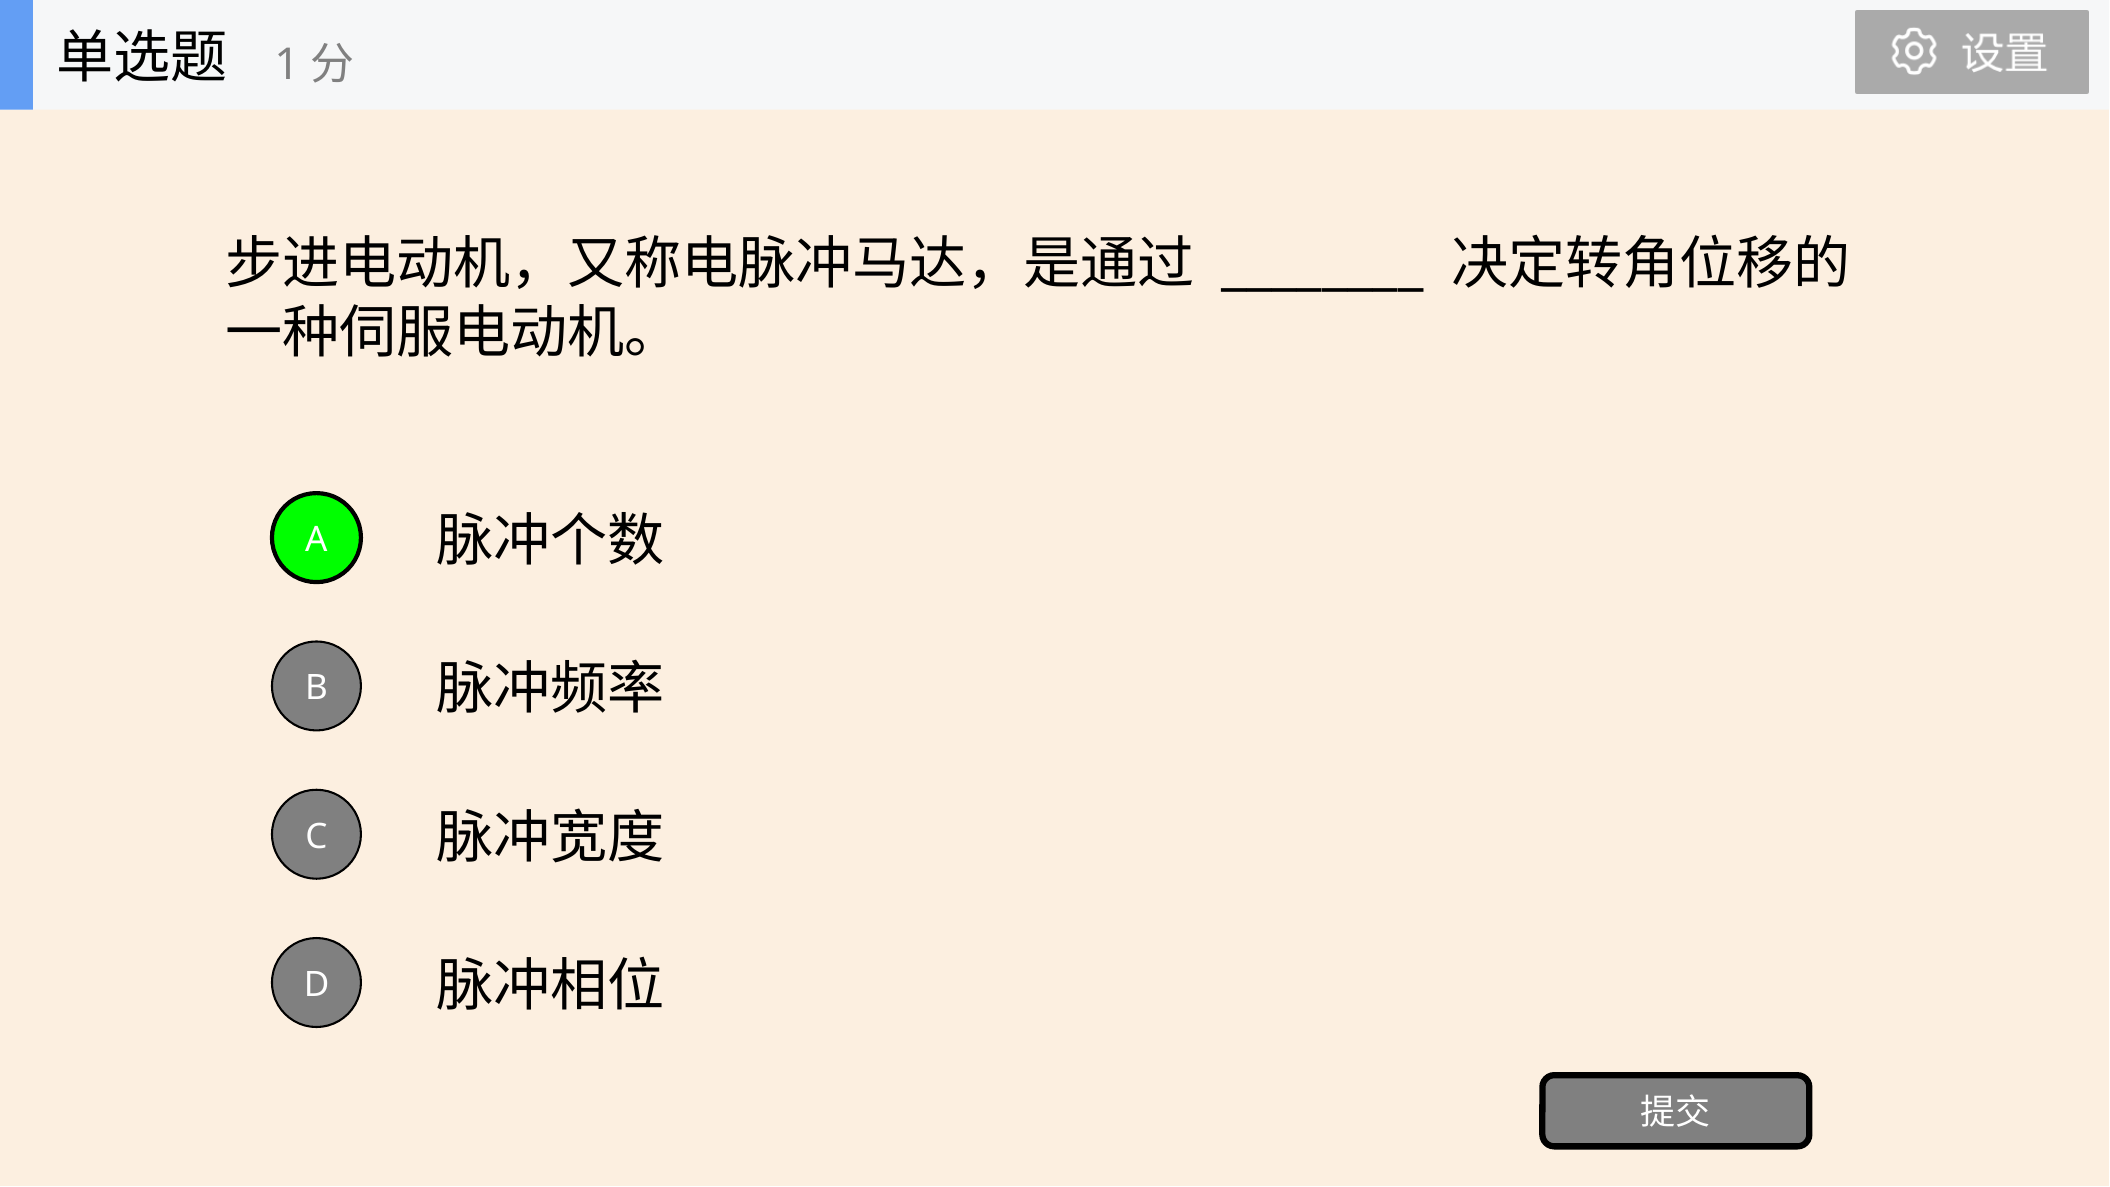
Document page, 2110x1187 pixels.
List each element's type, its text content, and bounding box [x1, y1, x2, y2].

text_box A [270, 492, 362, 584]
picture [1855, 10, 2089, 94]
text_box 提交 [1541, 1074, 1811, 1148]
text_box 脉冲频率 [421, 630, 1899, 742]
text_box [0, 0, 2110, 110]
text_box D [270, 936, 362, 1029]
text_box C [270, 788, 362, 880]
text_box 脉冲宽度 [421, 778, 1899, 890]
text_box 脉冲个数 [421, 481, 1899, 594]
text_box B [270, 640, 362, 732]
text_box 步进电动机，又称电脉冲马达，是通过 ________ 决定转角位移的一种伺服电动机。 [211, 110, 1899, 481]
text_box 脉冲相位 [421, 926, 1899, 1039]
